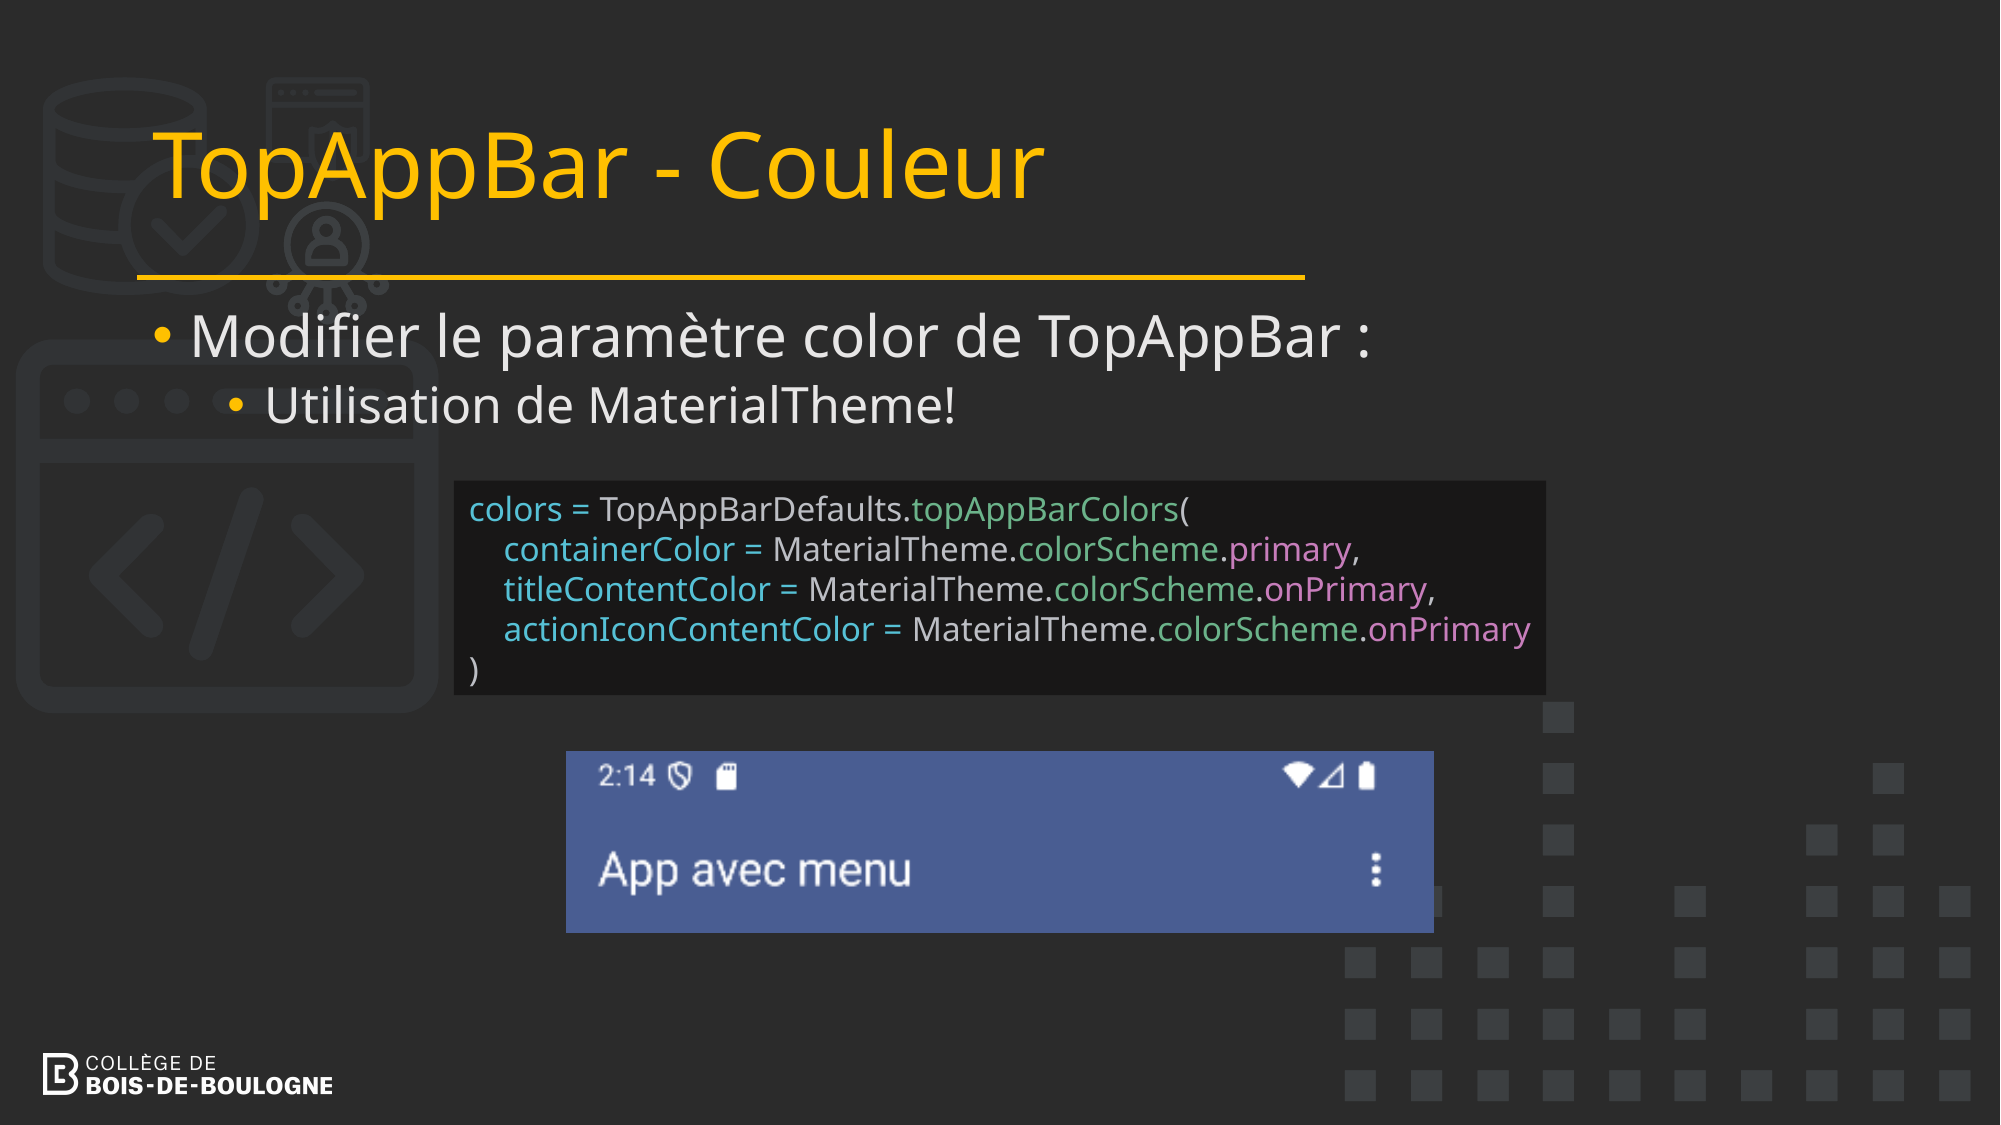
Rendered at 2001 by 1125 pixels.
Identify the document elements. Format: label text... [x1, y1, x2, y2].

list Modifier le paramètre color de TopAppBar : Utilisation de MaterialTheme! [137, 299, 1863, 1014]
title TopAppBar - Couleur [137, 59, 1863, 278]
picture [43, 1053, 332, 1095]
text_box colors = TopAppBarDefaults.topAppBarColors( containerColor = MaterialTheme.colorScheme.primary, titleContentColor = MaterialTheme.colorScheme.onPrimary, actionIconContentColor = MaterialTheme.colorScheme.onPrimary ) [453, 480, 1547, 696]
picture [566, 751, 1434, 933]
